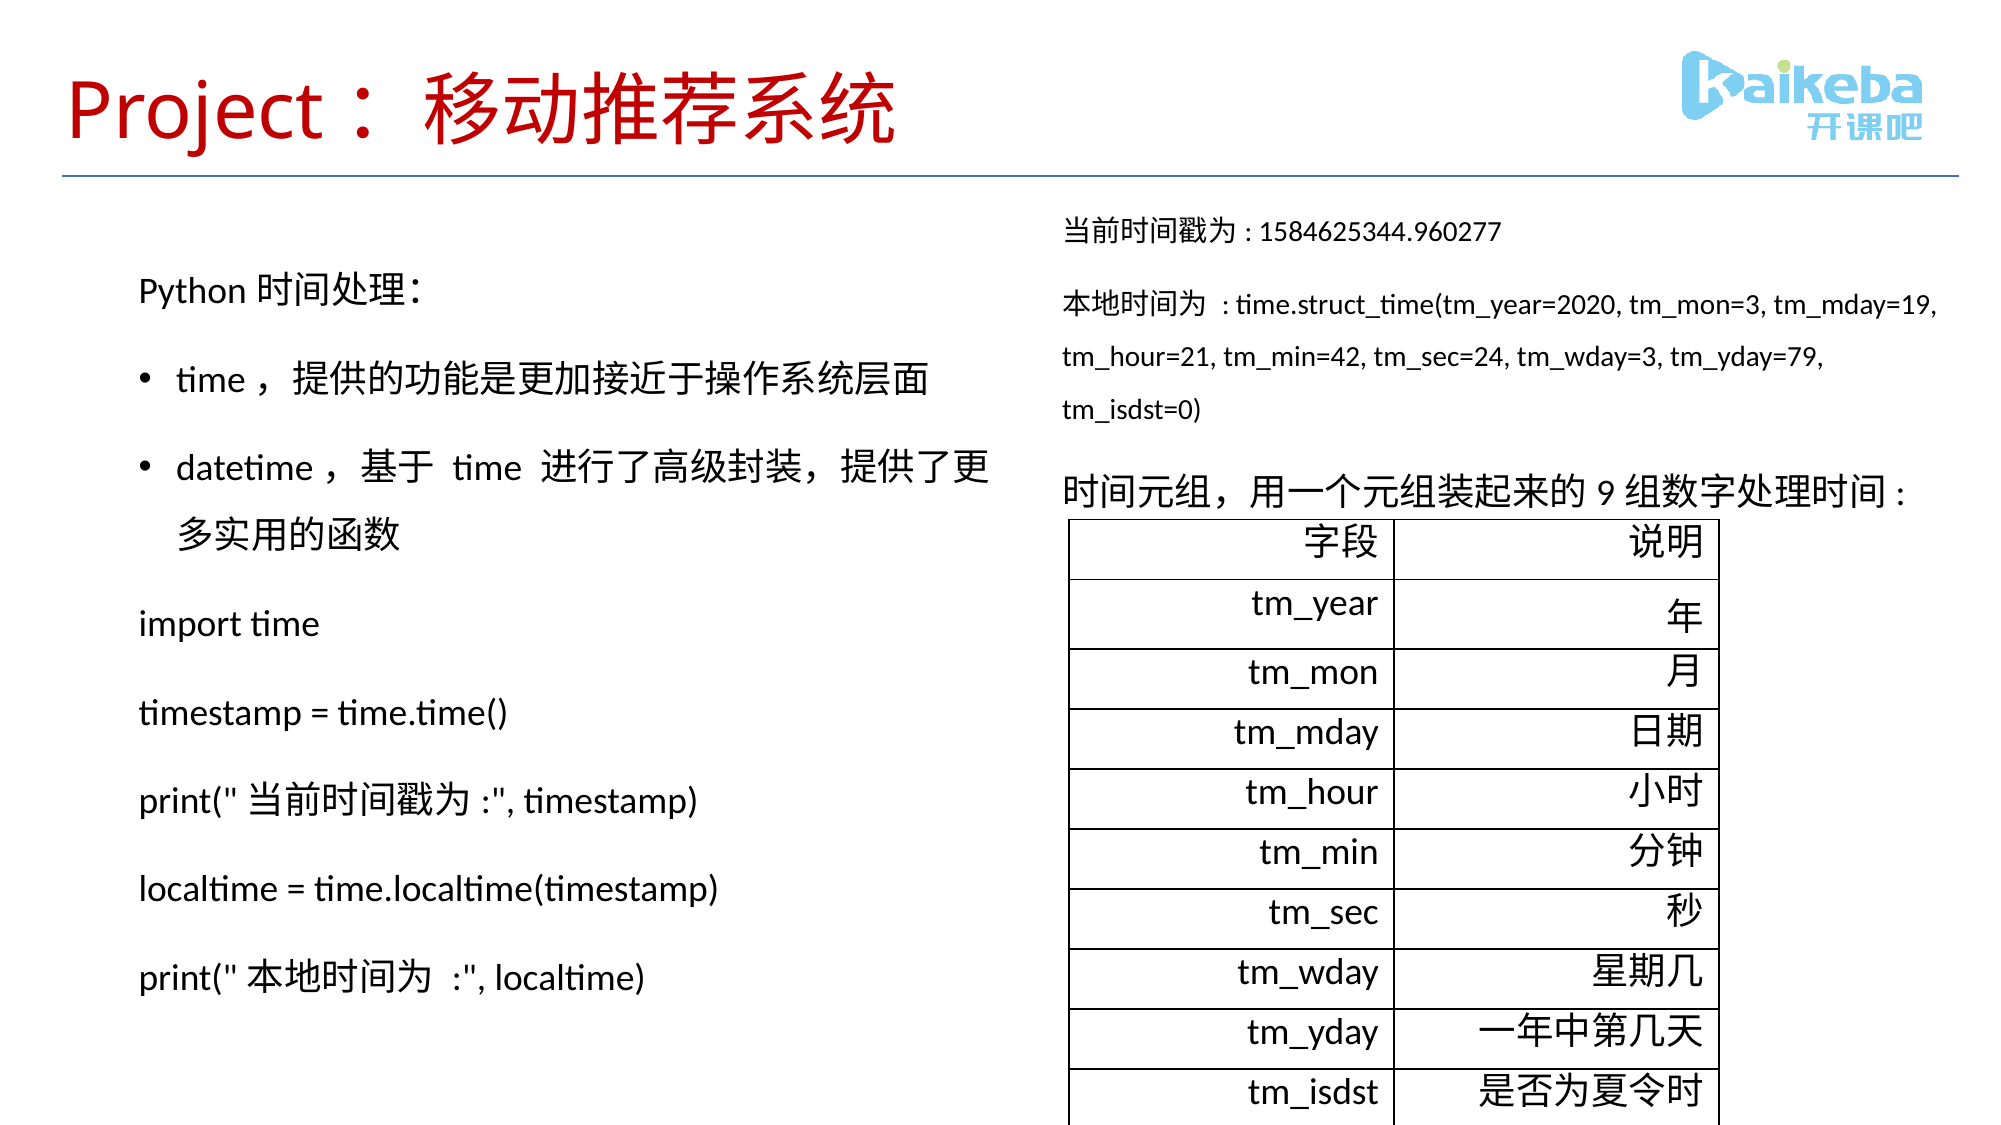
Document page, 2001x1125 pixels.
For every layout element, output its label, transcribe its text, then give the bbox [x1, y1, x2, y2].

title Project：移动推荐系统 [57, 59, 1728, 167]
table_cell tm_wday [1070, 950, 1393, 1008]
table_cell 星期几 [1395, 950, 1718, 1008]
table_cell 小时 [1395, 770, 1718, 828]
table_header 字段 [1070, 520, 1393, 579]
table_cell 日期 [1395, 710, 1718, 768]
table_cell 一年中第几天 [1395, 1010, 1718, 1068]
table_cell 月 [1395, 650, 1718, 708]
table_header 特征名 [1653, 21, 1950, 167]
table_cell 分钟 [1395, 830, 1718, 888]
table_cell tm_min [1070, 830, 1393, 888]
table_cell tm_sec [1070, 890, 1393, 948]
table_cell tm_hour [1070, 770, 1393, 828]
text_box Python时间处理： time，提供的功能是更加接近于操作系统层面 datetime，基于 time 进行了高级封装，提供了更多实用的函数 import time timestamp = time.time() print("当前时间戳为:", timestamp) localtime = time.localtime(timestamp) print("本地时间为 :", localtime) [131, 236, 1031, 927]
table_cell 年 [1395, 580, 1718, 648]
table_cell 是否为夏令时 [1395, 1070, 1718, 1125]
text_box 当前时间戳为: 1584625344.960277 本地时间为 : time.struct_time(tm_year=2020, tm_mon=3, tm_mday=19, tm_hour=21, tm_min=42, tm_sec=24, tm_wday=3, tm_yday=79, tm_isdst=0) 时间元组，用一个元组装起来的9组数字处理时间: [1054, 186, 1955, 365]
table_cell tm_isdst [1070, 1070, 1393, 1125]
table_cell tm_mday [1070, 710, 1393, 768]
table_header 说明 [1395, 520, 1718, 579]
table_cell 秒 [1395, 890, 1718, 948]
table_cell tm_mon [1070, 650, 1393, 708]
table_cell tm_year [1070, 580, 1393, 648]
table_cell tm_yday [1070, 1010, 1393, 1068]
